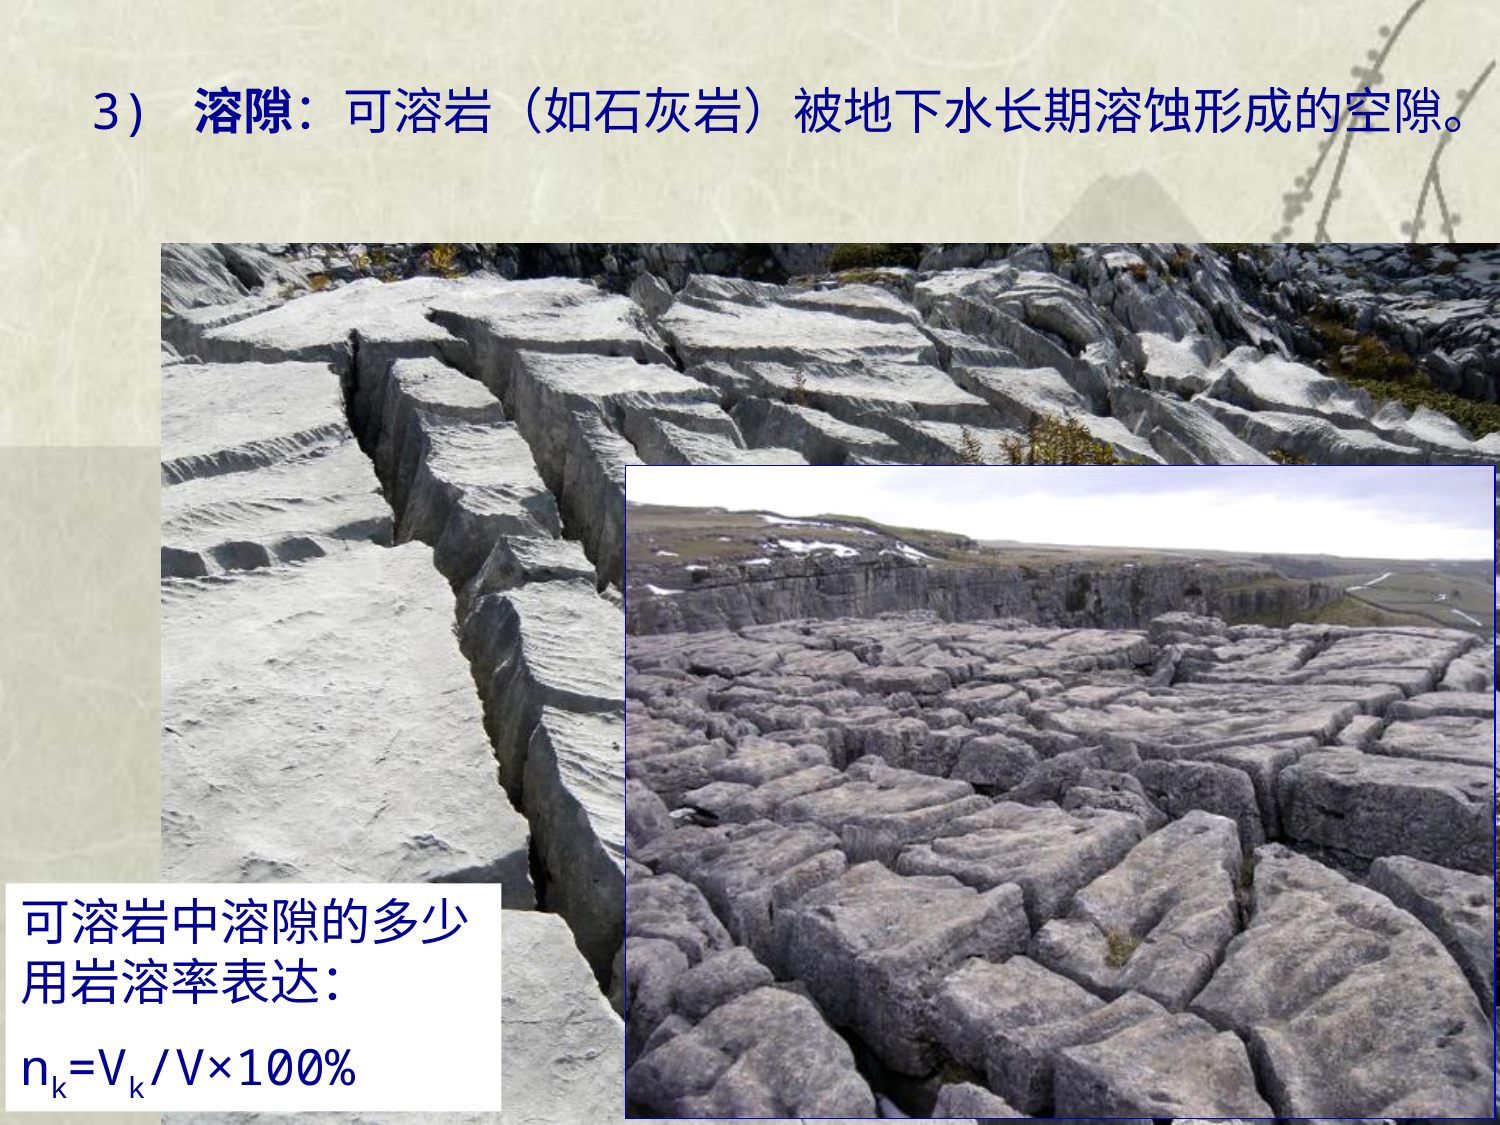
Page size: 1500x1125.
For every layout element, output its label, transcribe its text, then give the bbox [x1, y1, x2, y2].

picture [0, 0, 1500, 1125]
text_box 3) 溶隙：可溶岩（如石灰岩）被地下水长期溶蚀形成的空隙。 [76, 71, 1459, 147]
text_box 可溶岩中溶隙的多少用岩溶率表达： nk=Vk/V×100% [5, 883, 156, 1112]
